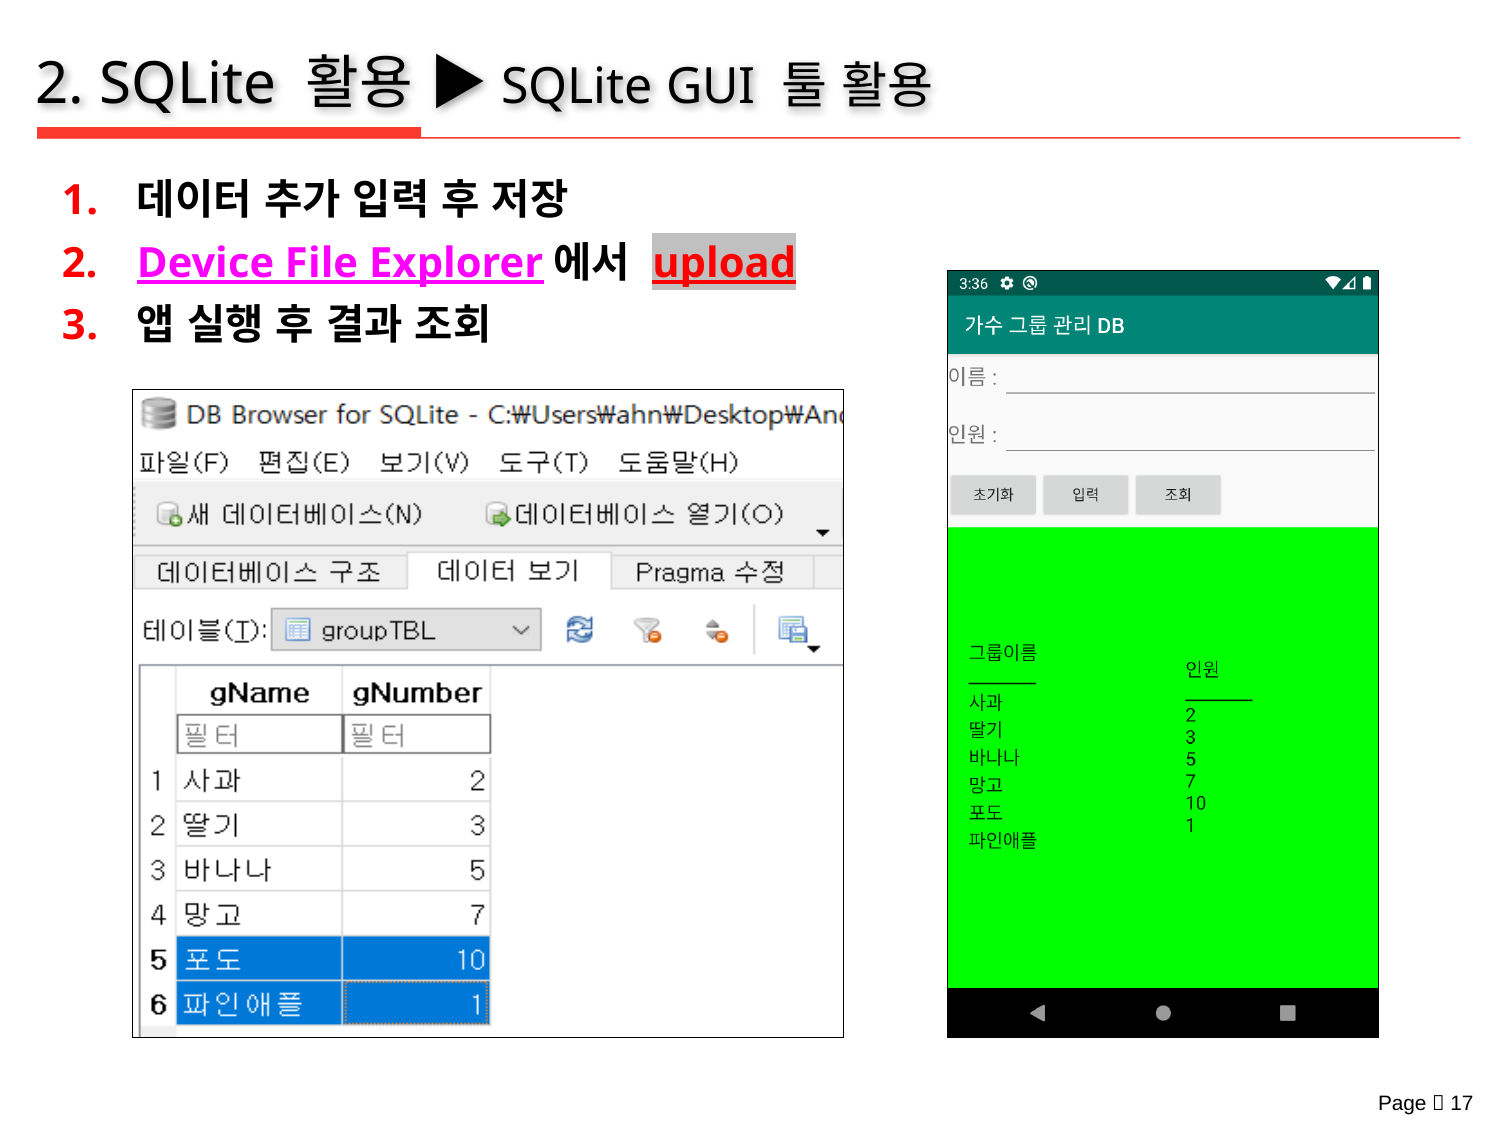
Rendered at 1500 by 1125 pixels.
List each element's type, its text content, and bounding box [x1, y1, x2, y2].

title 2. SQLite 활용 ▶SQLite GUI 툴 활용 [35, 45, 1434, 141]
list 데이터 추가 입력 후 저장 Device File Explorer에서 upload 앱 실행 후 결과 조회 [61, 172, 844, 369]
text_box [131, 269, 1380, 1039]
